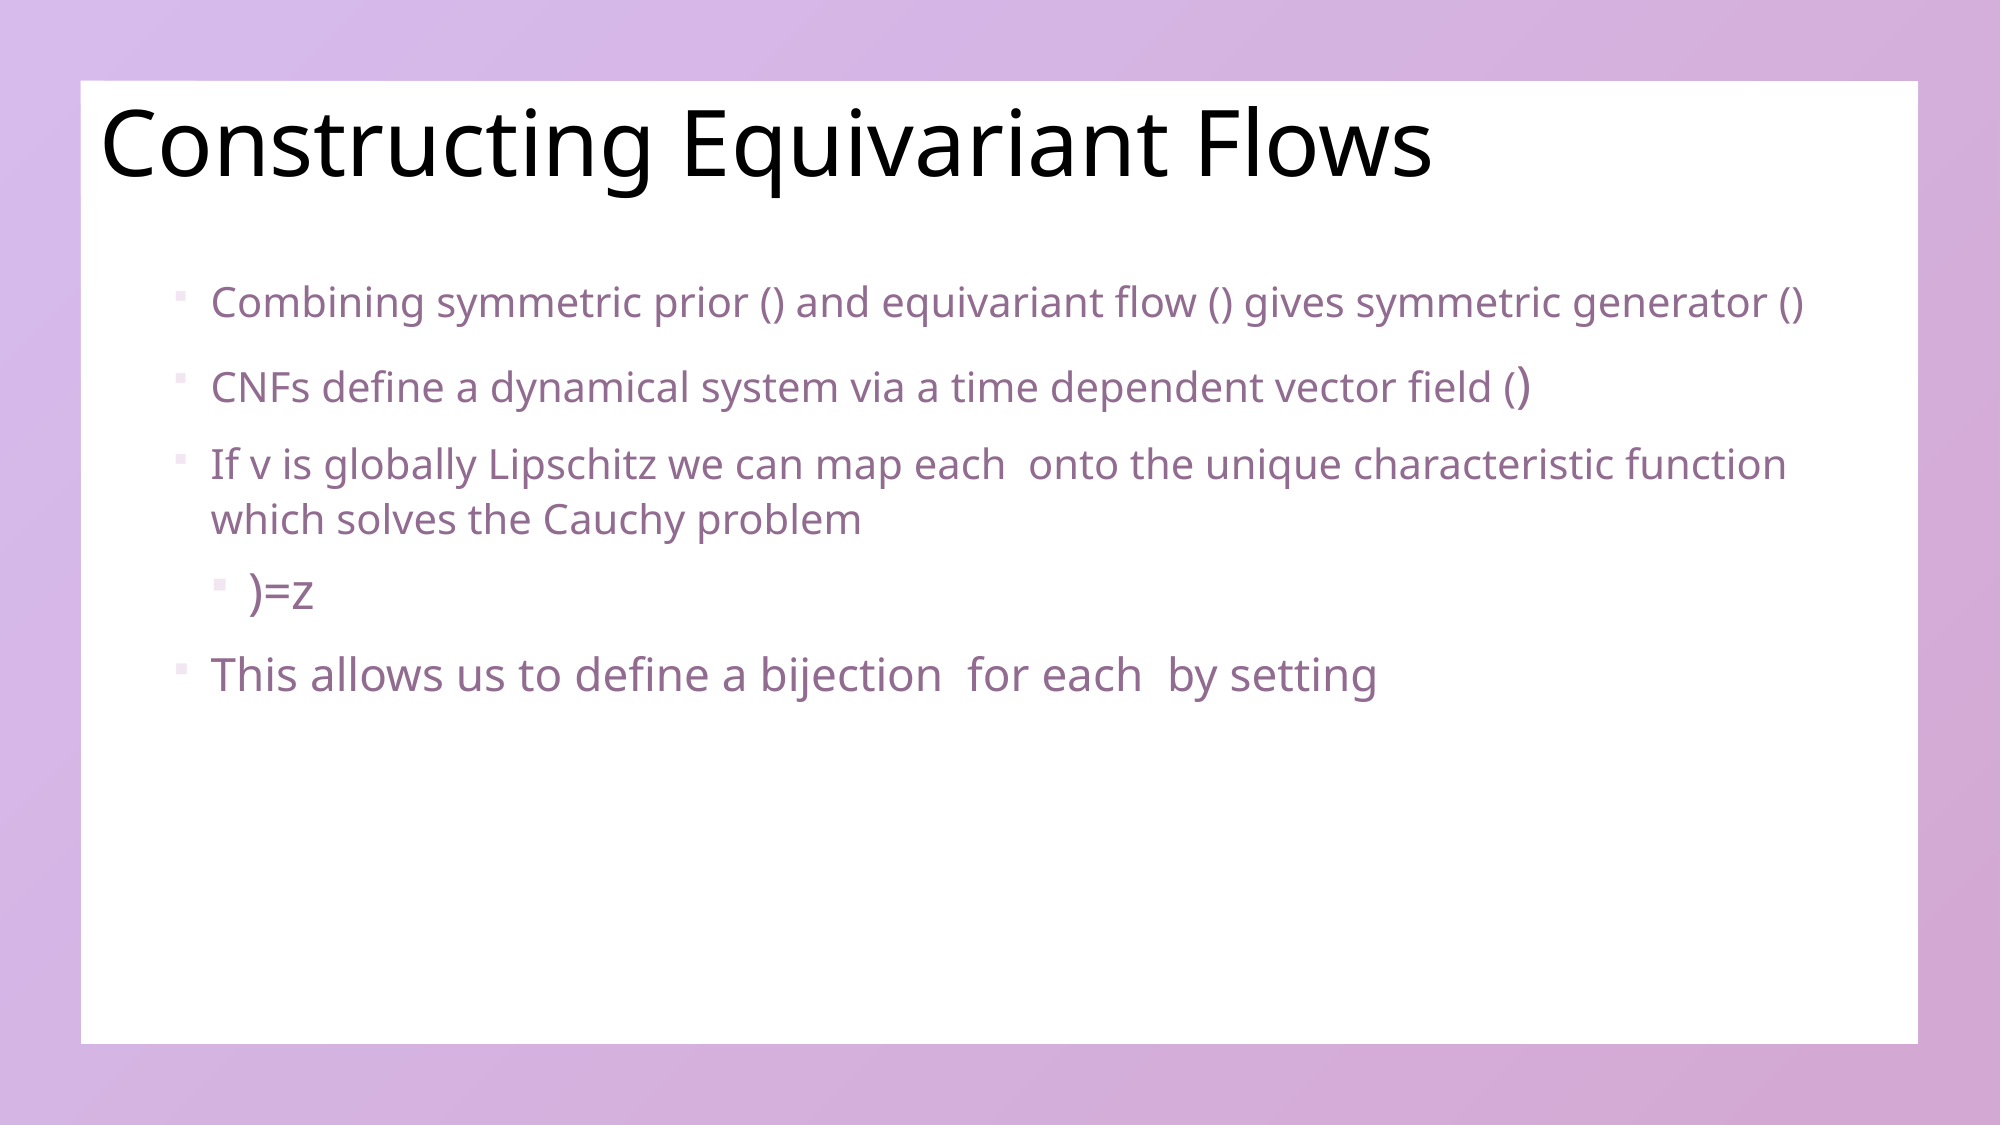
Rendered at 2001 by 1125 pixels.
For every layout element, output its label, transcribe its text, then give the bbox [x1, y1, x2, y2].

title Constructing Equivariant Flows [84, 87, 1459, 206]
